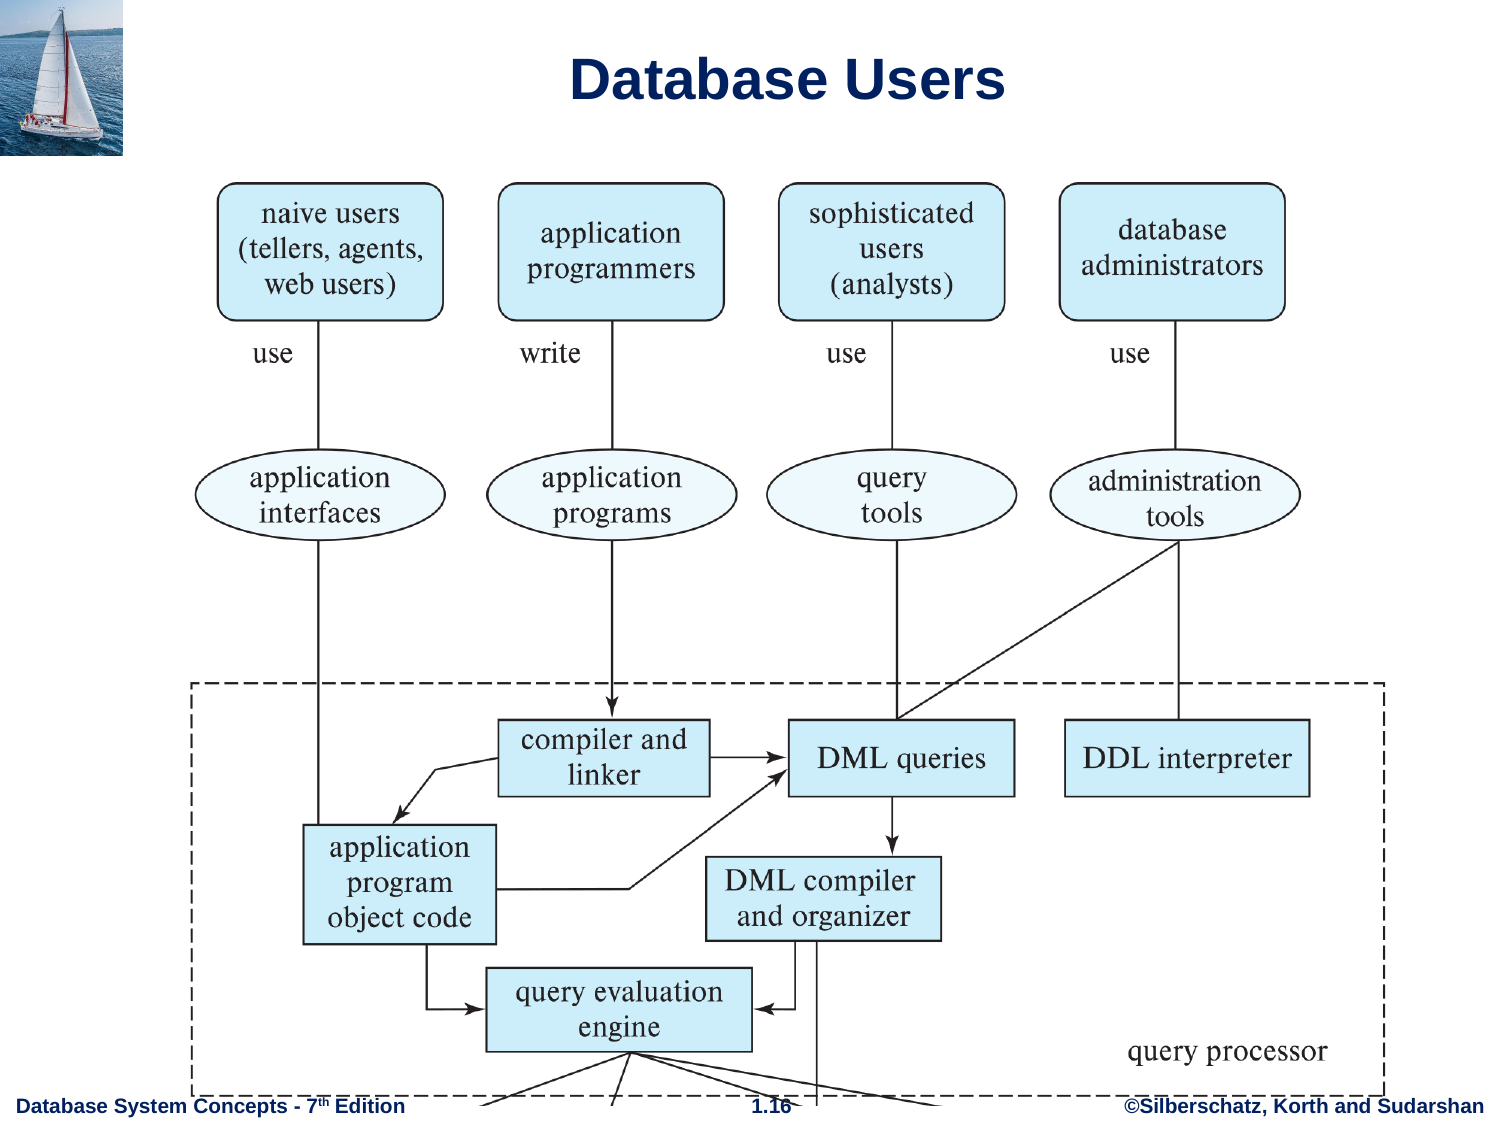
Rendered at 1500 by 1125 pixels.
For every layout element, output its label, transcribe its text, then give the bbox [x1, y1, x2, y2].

picture [0, 0, 123, 156]
title Database Users [125, 18, 1452, 120]
picture [188, 182, 1386, 1106]
